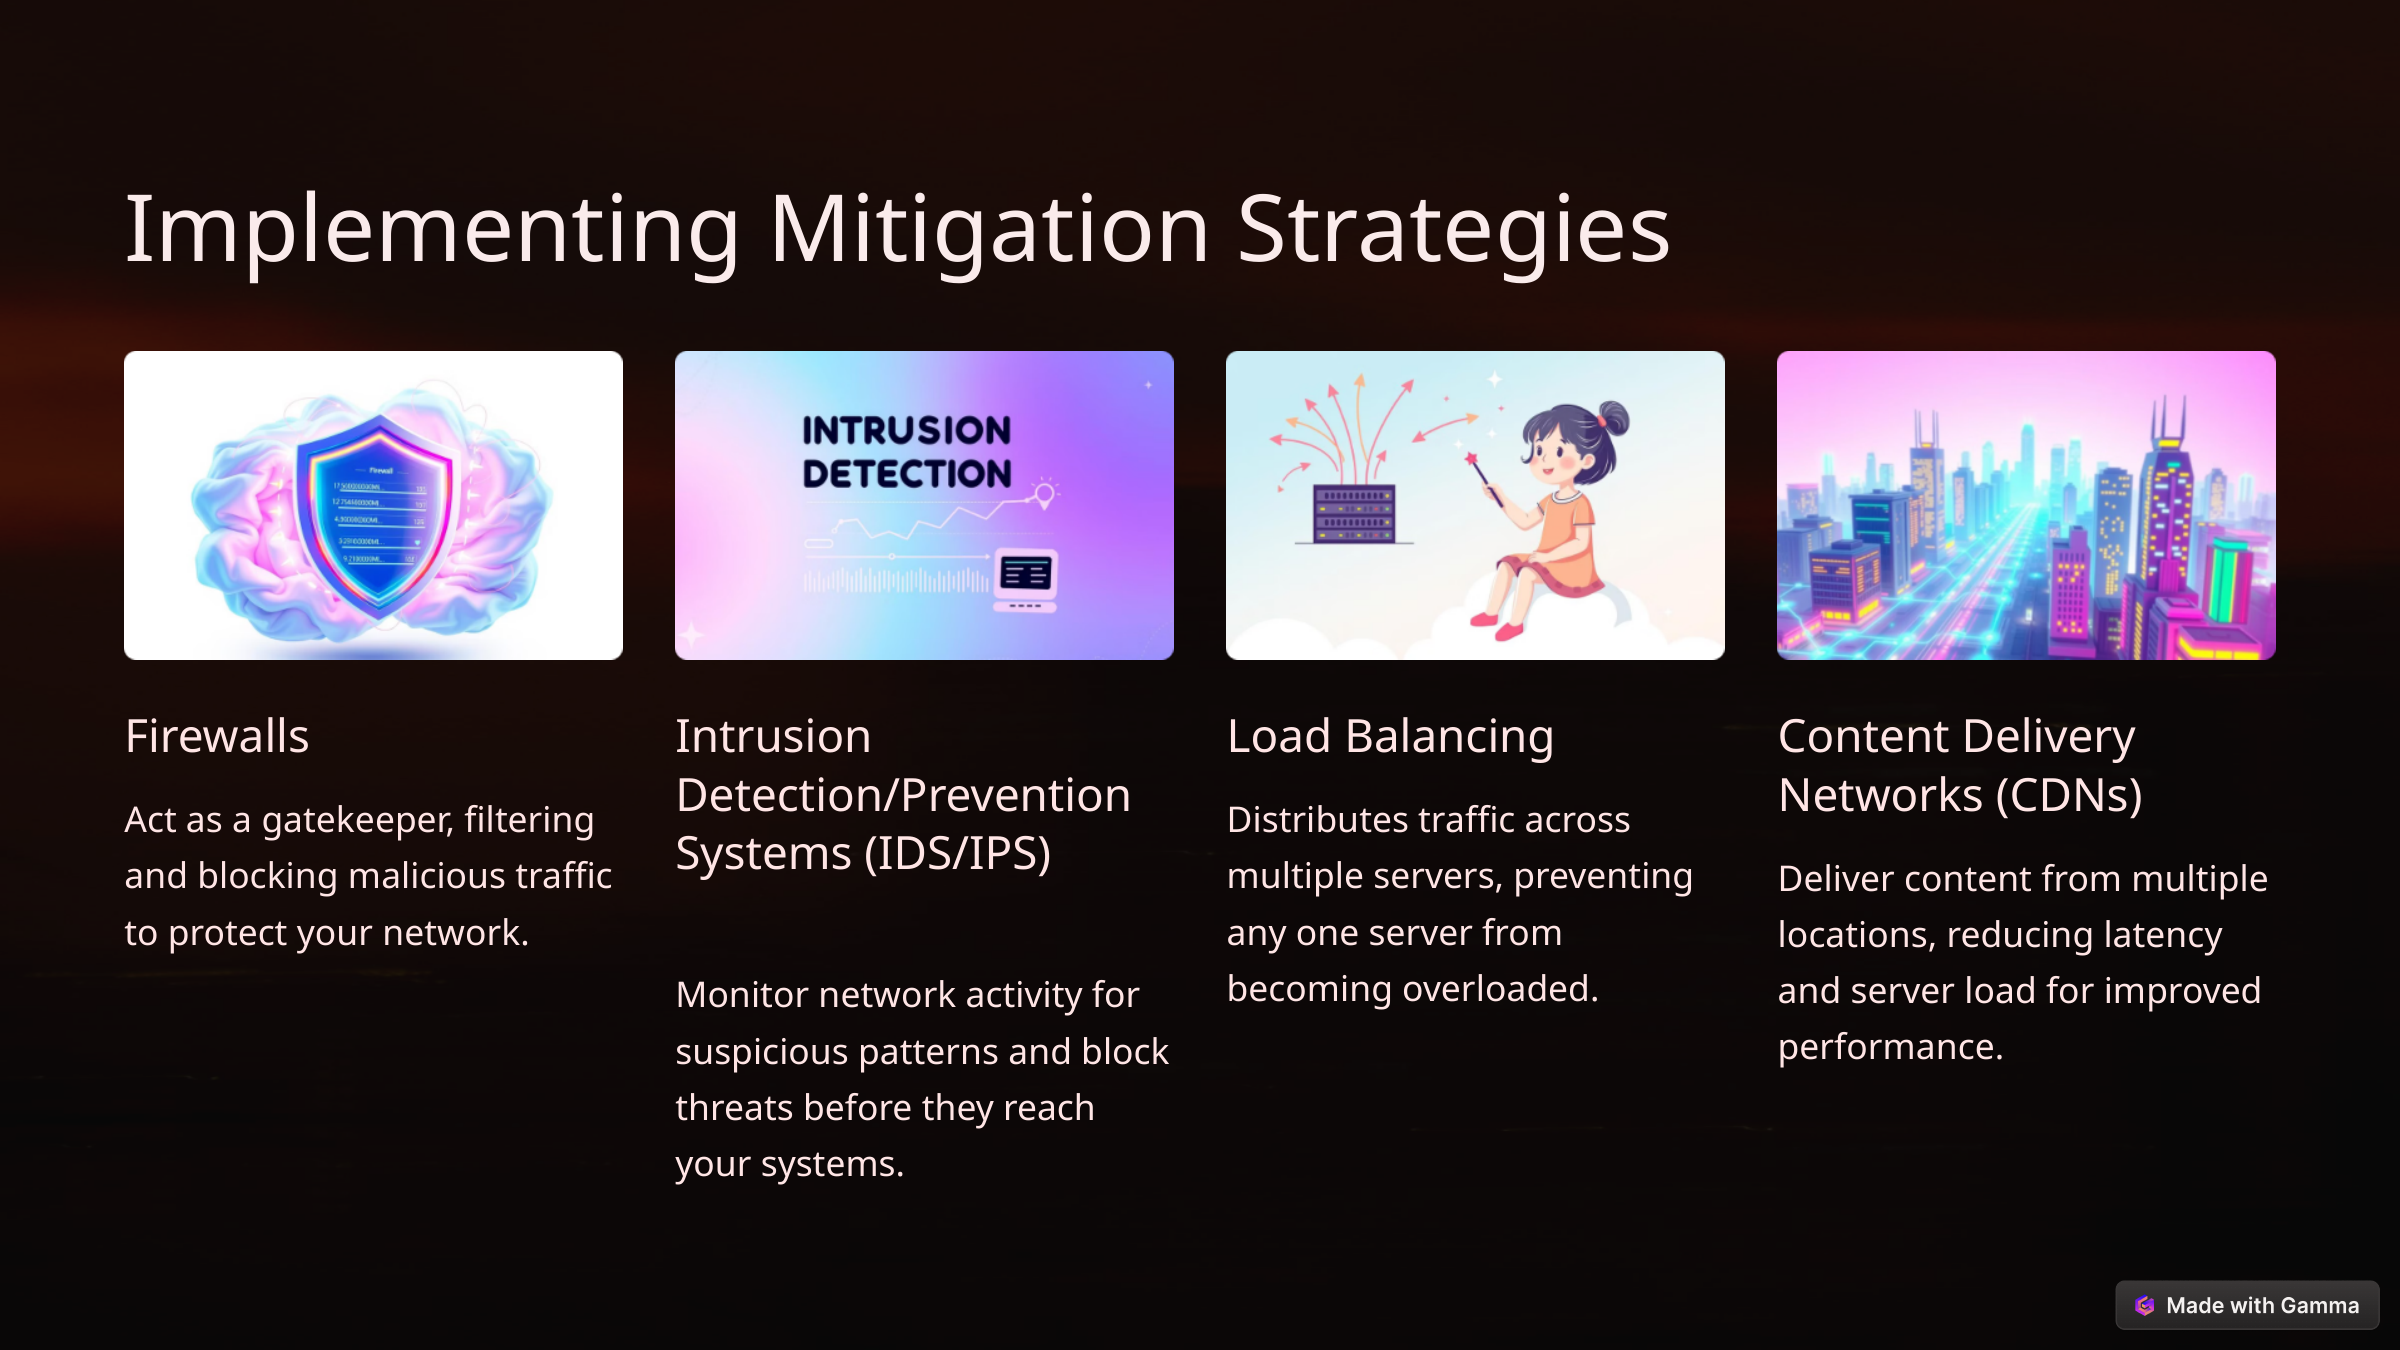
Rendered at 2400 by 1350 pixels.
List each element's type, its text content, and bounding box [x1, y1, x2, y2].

text_box Load Balancing [1226, 703, 1695, 763]
picture [124, 351, 623, 660]
text_box Act as a gatekeeper, filtering and blocking malicious traffic to protect your network. [124, 783, 623, 955]
text_box Distributes traffic across multiple servers, preventing any one server from becoming overloaded. [1226, 783, 1725, 1011]
text_box Implementing Mitigation Strategies [124, 163, 2116, 281]
picture [2106, 1271, 2389, 1339]
text_box Firewalls [124, 703, 592, 763]
picture [1226, 351, 1725, 660]
text_box Intrusion Detection/Prevention Systems (IDS/IPS) [675, 703, 1174, 938]
text_box Content Delivery Networks (CDNs) [1777, 703, 2276, 821]
text_box Monitor network activity for suspicious patterns and block threats before they reach your systems. [675, 958, 1174, 1187]
picture [675, 351, 1174, 660]
picture [1777, 351, 2276, 660]
text_box Deliver content from multiple locations, reducing latency and server load for improved performance. [1777, 841, 2276, 1070]
